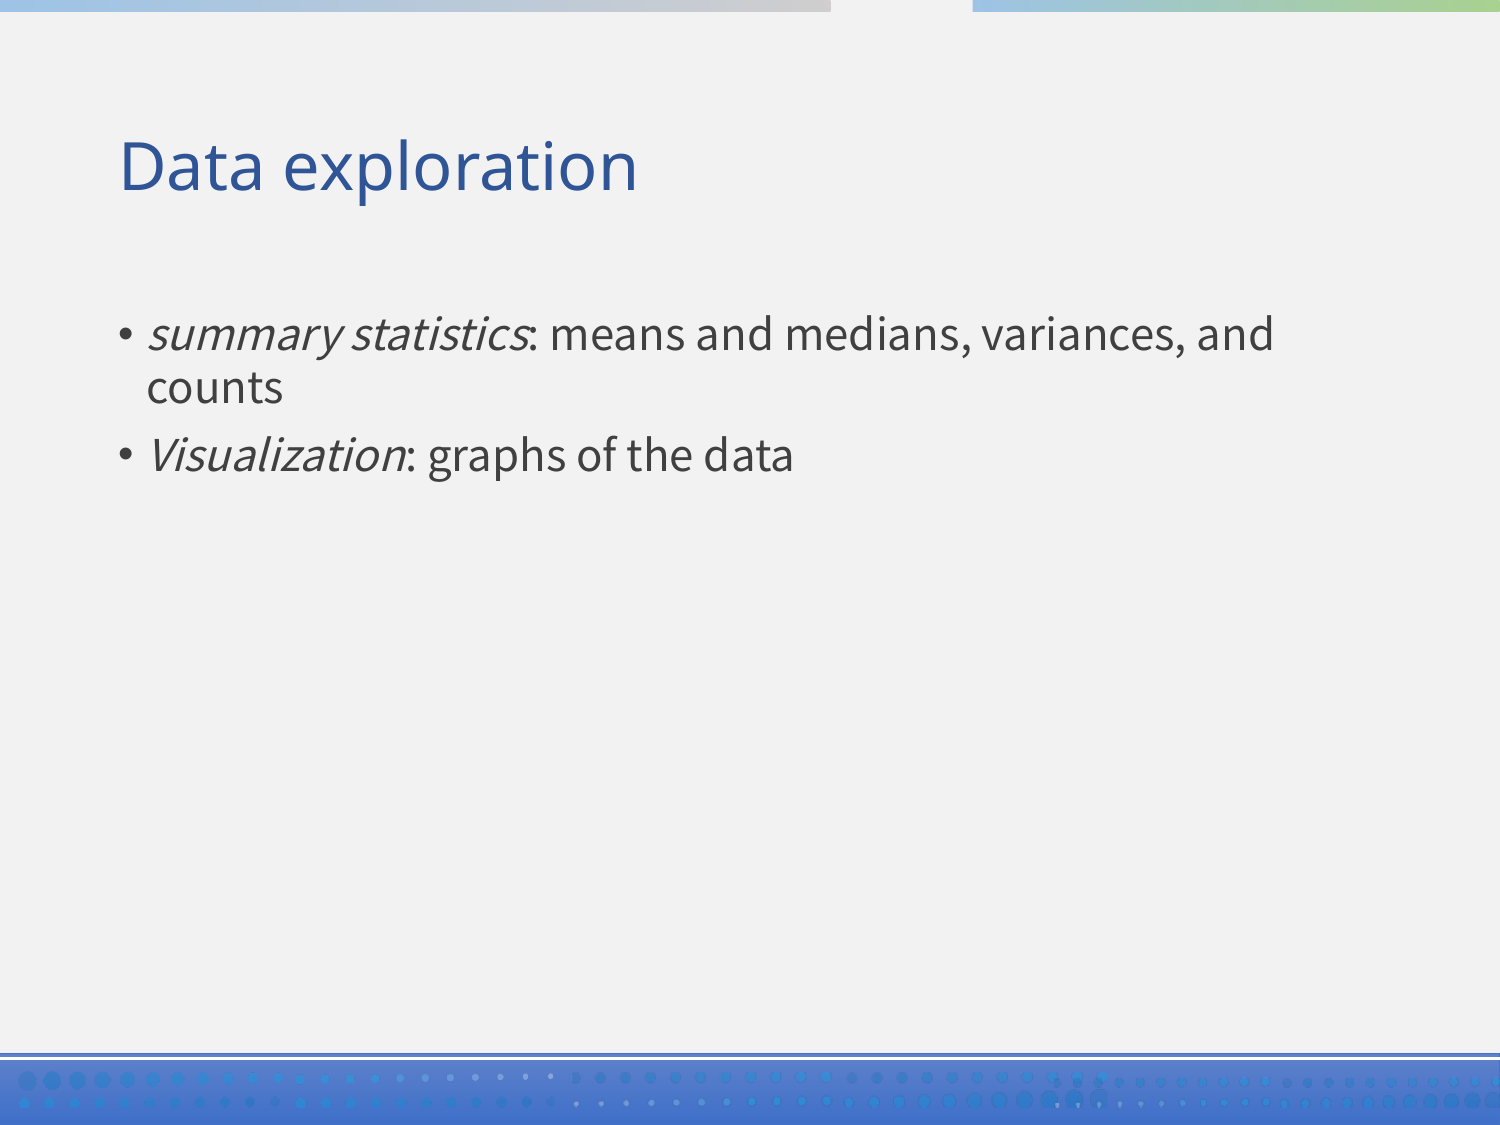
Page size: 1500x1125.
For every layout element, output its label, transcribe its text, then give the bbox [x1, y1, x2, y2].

list summary statistics: means and medians, variances, and counts Visualization: graphs of the data [103, 299, 1397, 1014]
title Data exploration [103, 59, 1397, 278]
